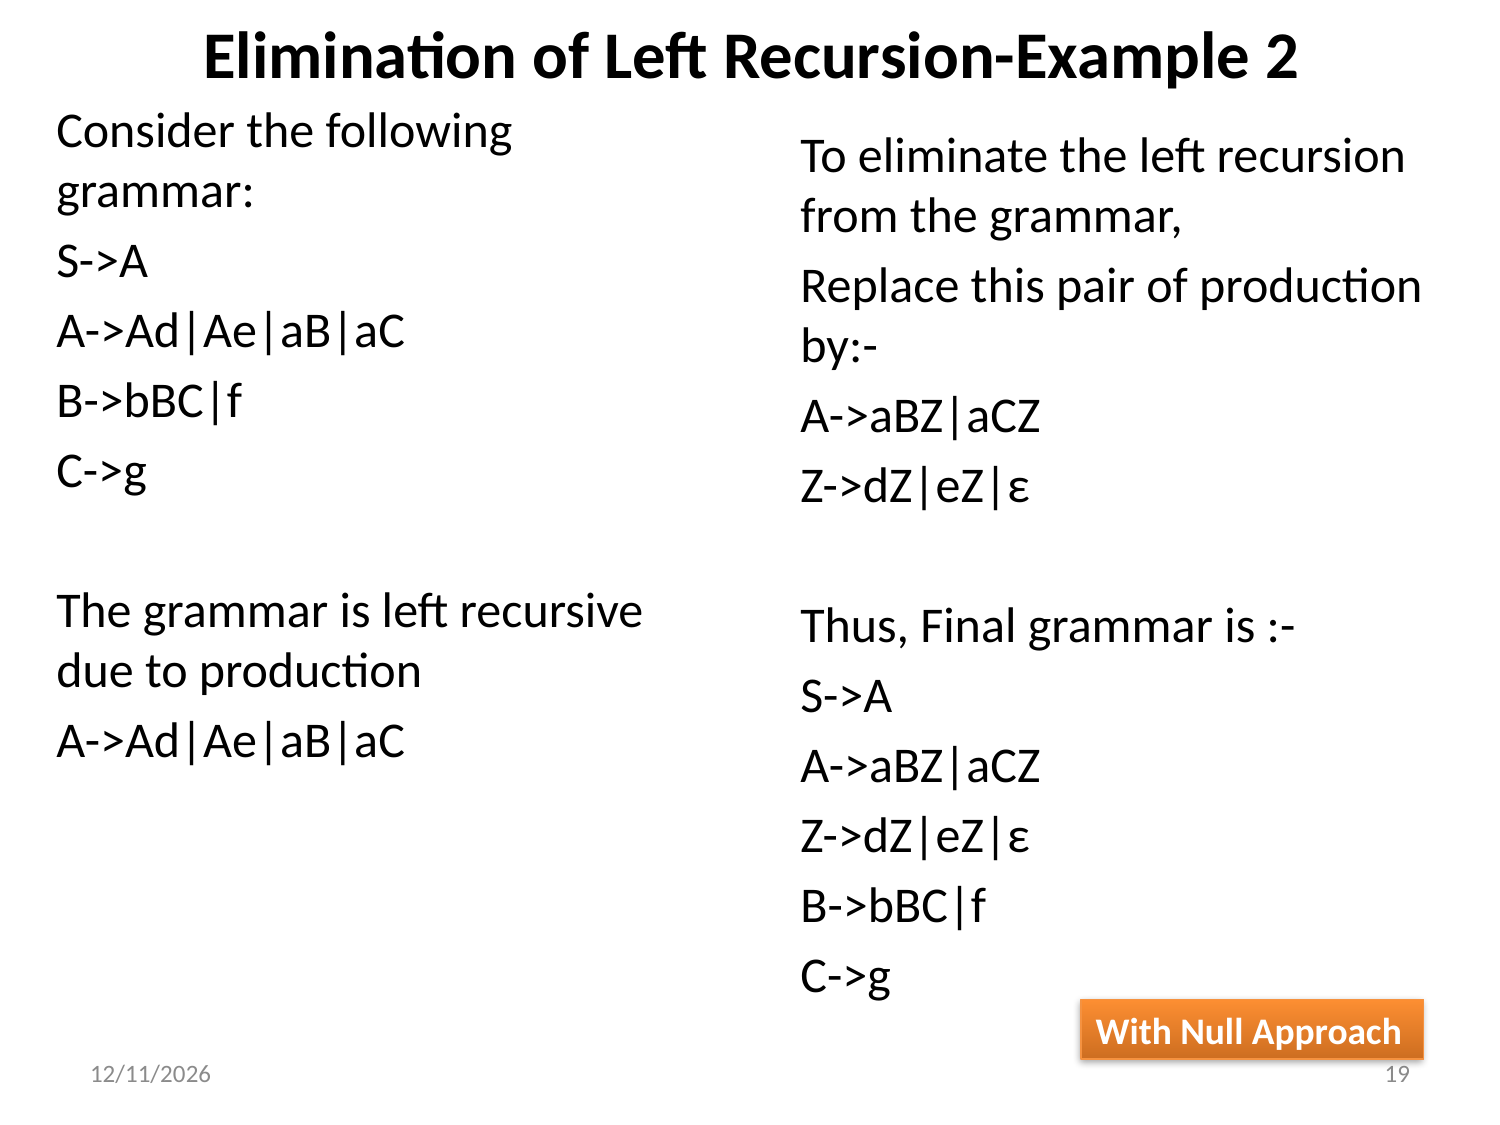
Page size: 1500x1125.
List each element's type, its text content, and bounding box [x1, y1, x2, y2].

title Elimination of Left Recursion-Example 2 [76, 5, 1427, 98]
slide_number 19 [1074, 1042, 1425, 1103]
text_box To eliminate the left recursion from the grammar, Replace this pair of production by:- A->aBZ|aCZ Z->dZ|eZ|ε Thus, Final grammar is :- S->A A->aBZ|aCZ Z->dZ|eZ|ε B->bBC|f C->g [785, 114, 1471, 858]
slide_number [75, 1042, 425, 1103]
text_box With Null Approach [1080, 999, 1424, 1060]
list Consider the following grammar: S->A A->Ad|Ae|aB|aC B->bBC|f C->g The grammar is left recursive due to production A->Ad|Ae|aB|aC [41, 90, 727, 833]
